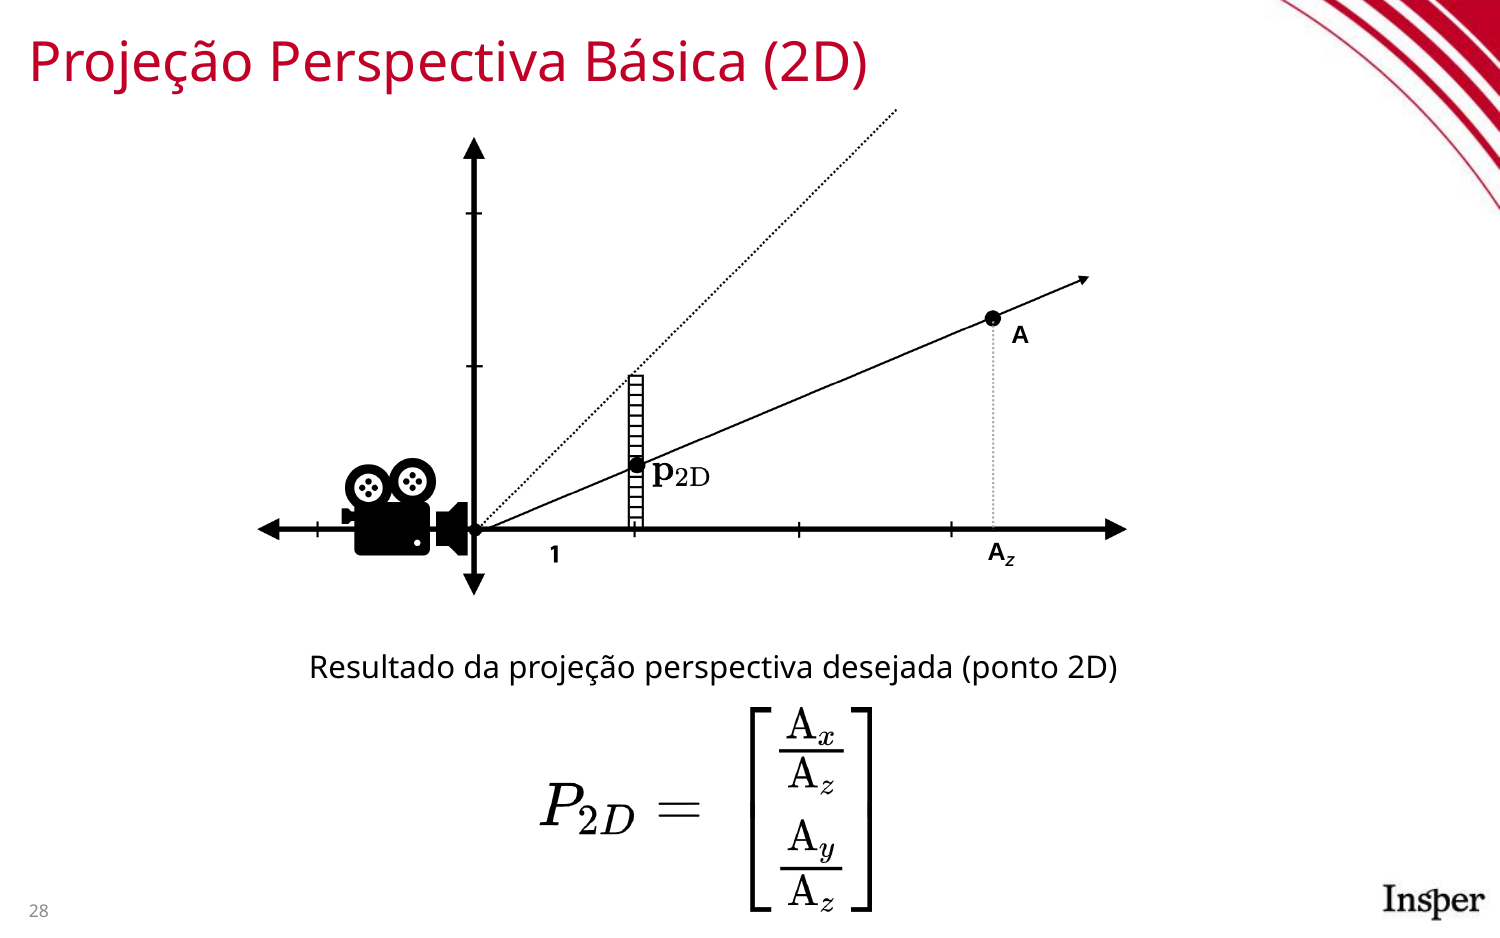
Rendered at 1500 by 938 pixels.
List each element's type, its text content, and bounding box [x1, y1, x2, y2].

title Projeção Perspectiva Básica (2D) [13, 18, 1397, 104]
slide_number 28 [0, 887, 78, 938]
list Resultado da projeção perspectiva desejada (ponto 2D) [293, 639, 1244, 700]
picture [249, 0, 1500, 938]
